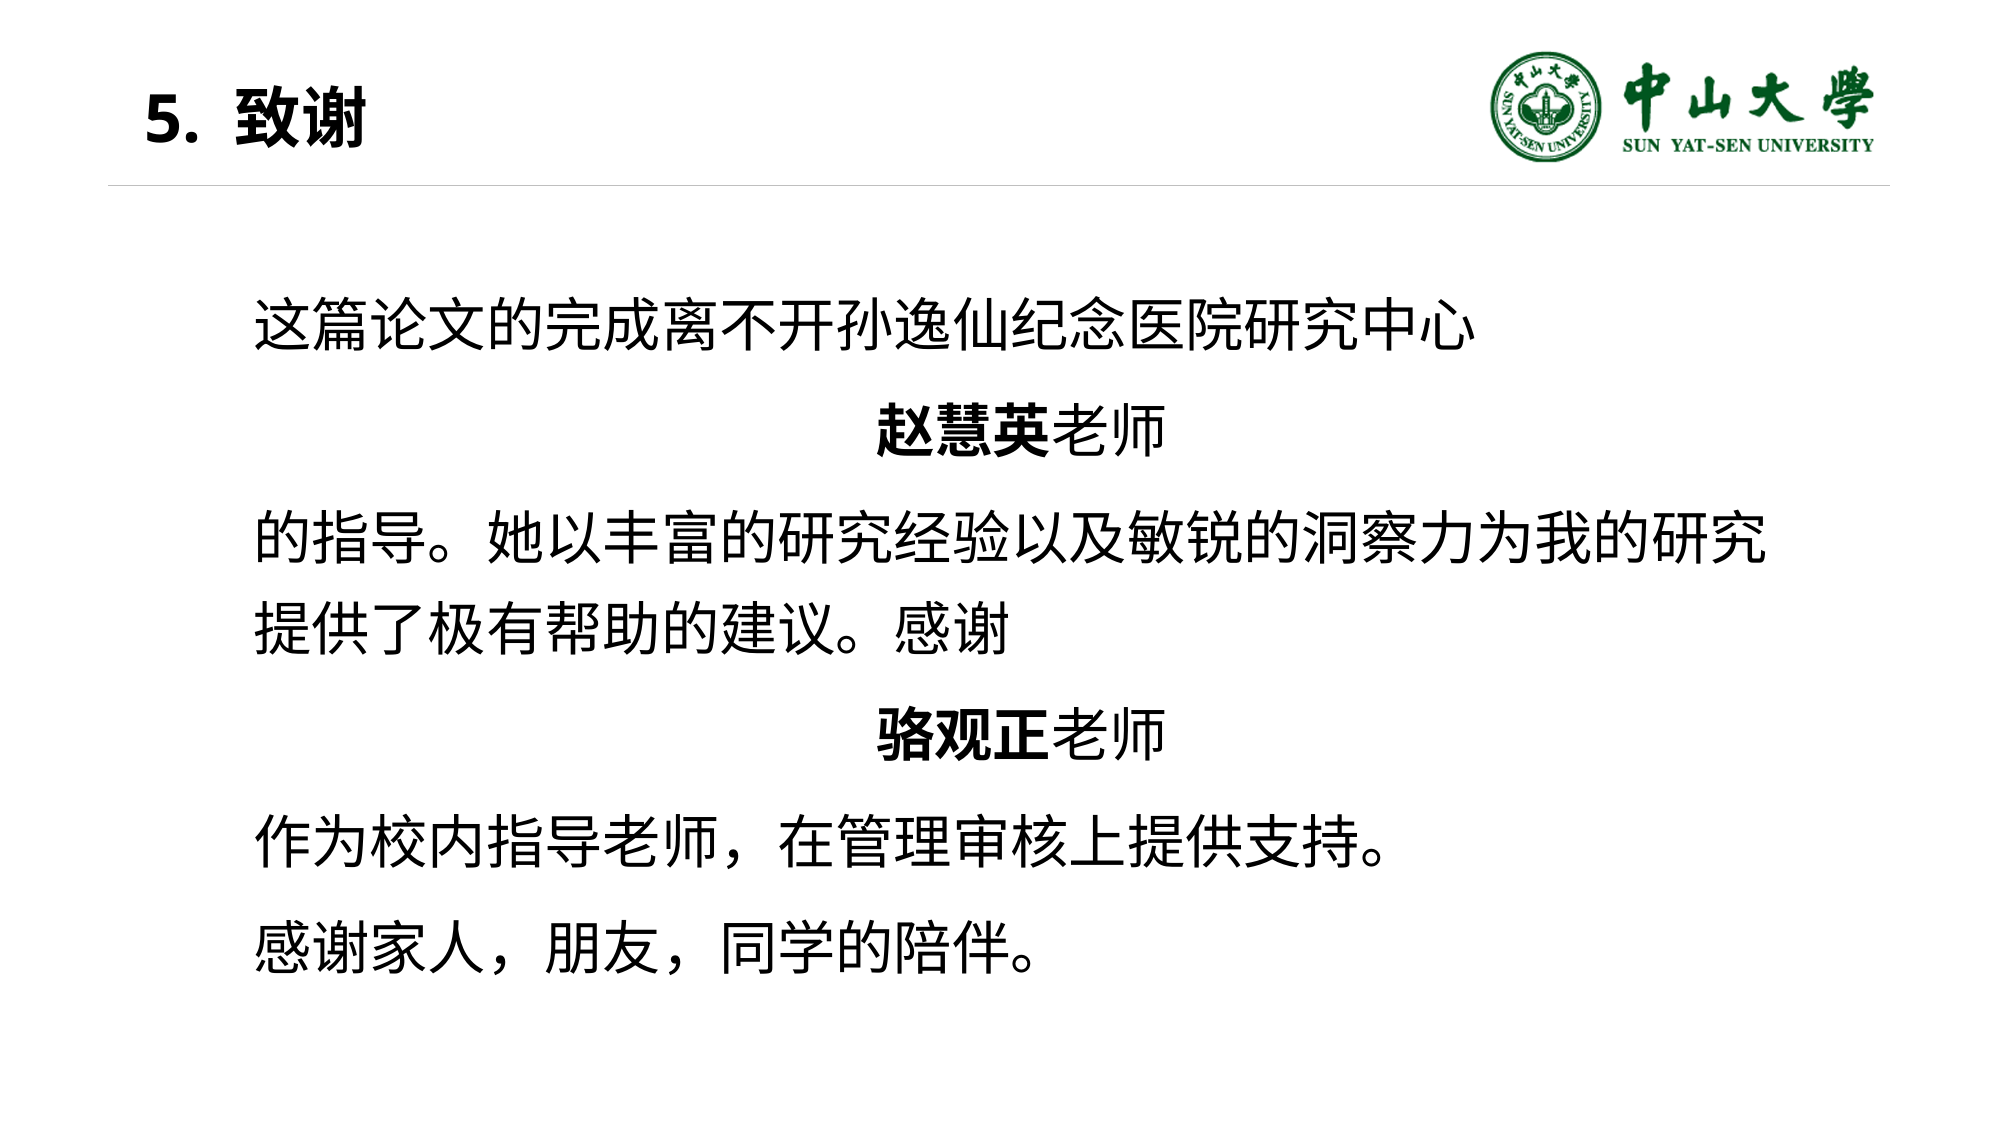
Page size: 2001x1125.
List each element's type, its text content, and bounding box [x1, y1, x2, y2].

picture [1468, 32, 1890, 184]
list 这篇论文的完成离不开孙逸仙纪念医院研究中心 赵慧英老师 的指导。她以丰富的研究经验以及敏锐的洞察力为我的研究提供了极有帮助的建议。感谢 骆观正老师 作为校内指导老师，在管理审核上提供支持。 感谢家人，朋友，同学的陪伴。 [238, 259, 1806, 1083]
list 5. 致谢 [144, 68, 1608, 165]
